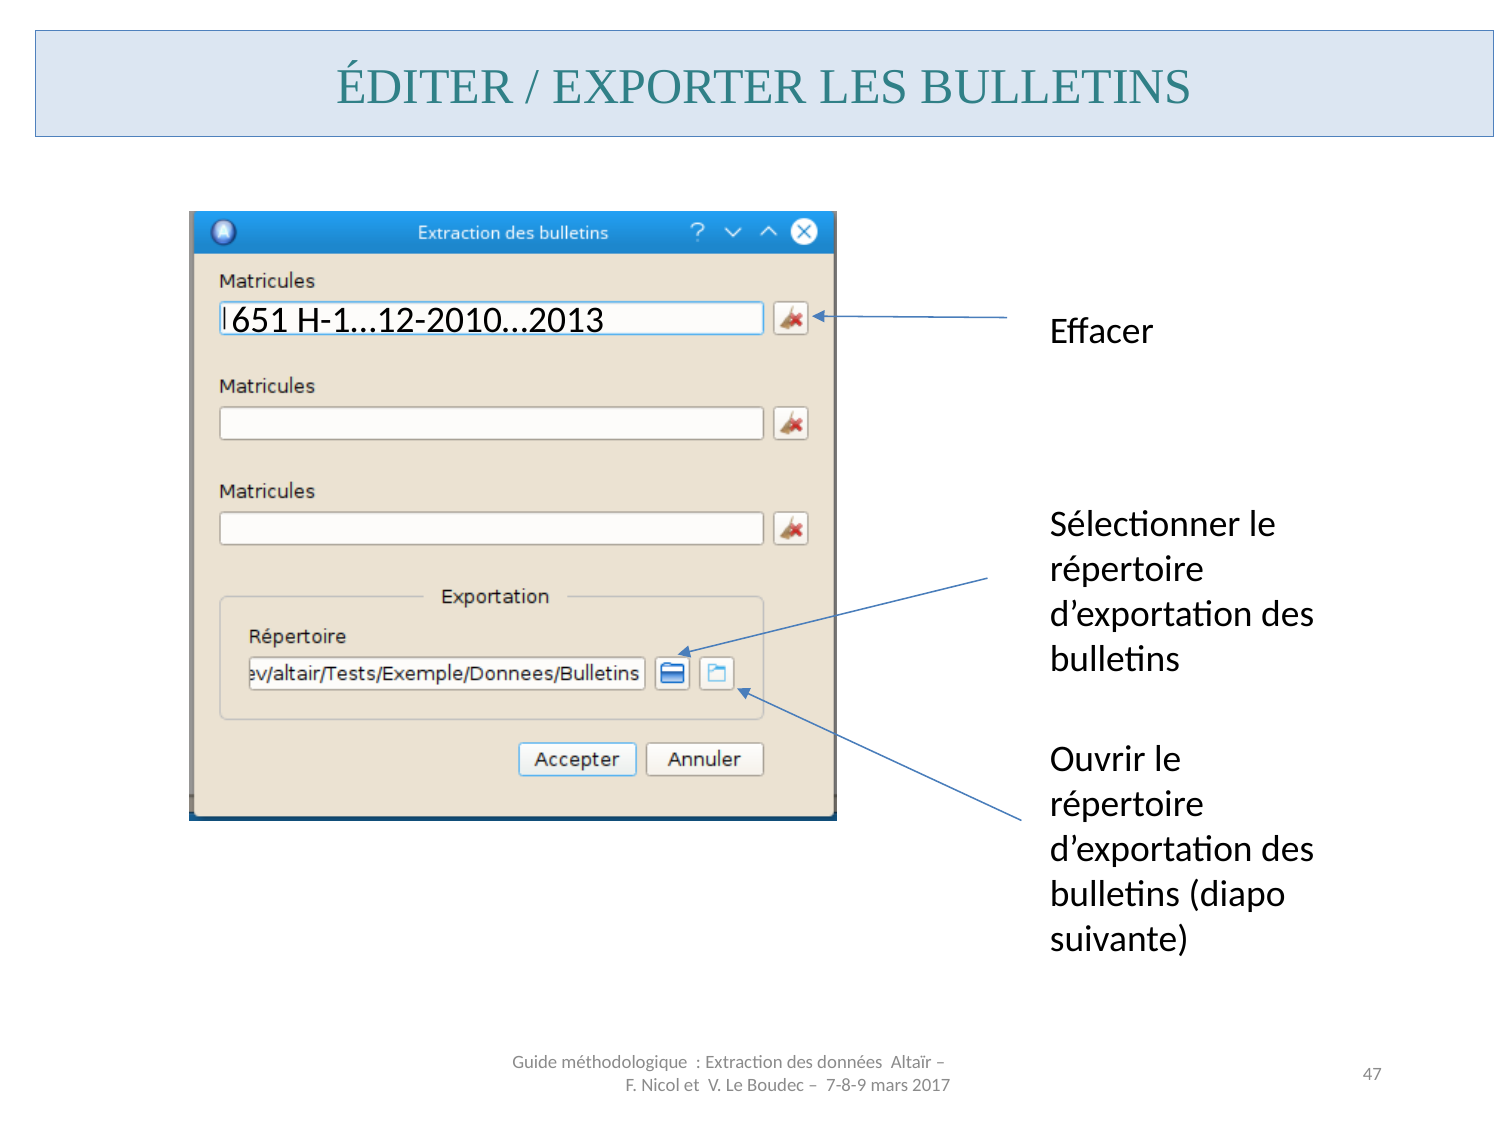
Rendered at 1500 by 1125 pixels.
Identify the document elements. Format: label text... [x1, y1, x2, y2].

picture [188, 210, 838, 821]
text_box Sélectionner le répertoire d’exportation des bulletins [1035, 491, 1345, 687]
text_box éditer / EXPORTER les bulletins [35, 30, 1494, 137]
text_box [842, 736, 1022, 822]
text_box Effacer [1035, 298, 1364, 359]
text_box Ouvrir le répertoire d’exportation des bulletins (diapo suivante) [1035, 726, 1345, 1011]
text_box Guide méthodologique : Extraction des données Altaïr – F. Nicol et V. Le Boudec – 7-8-9 mars 2017 [496, 1042, 1003, 1103]
text_box [842, 577, 988, 615]
text_box [842, 315, 1008, 319]
text_box <numéro> [1059, 1042, 1397, 1103]
